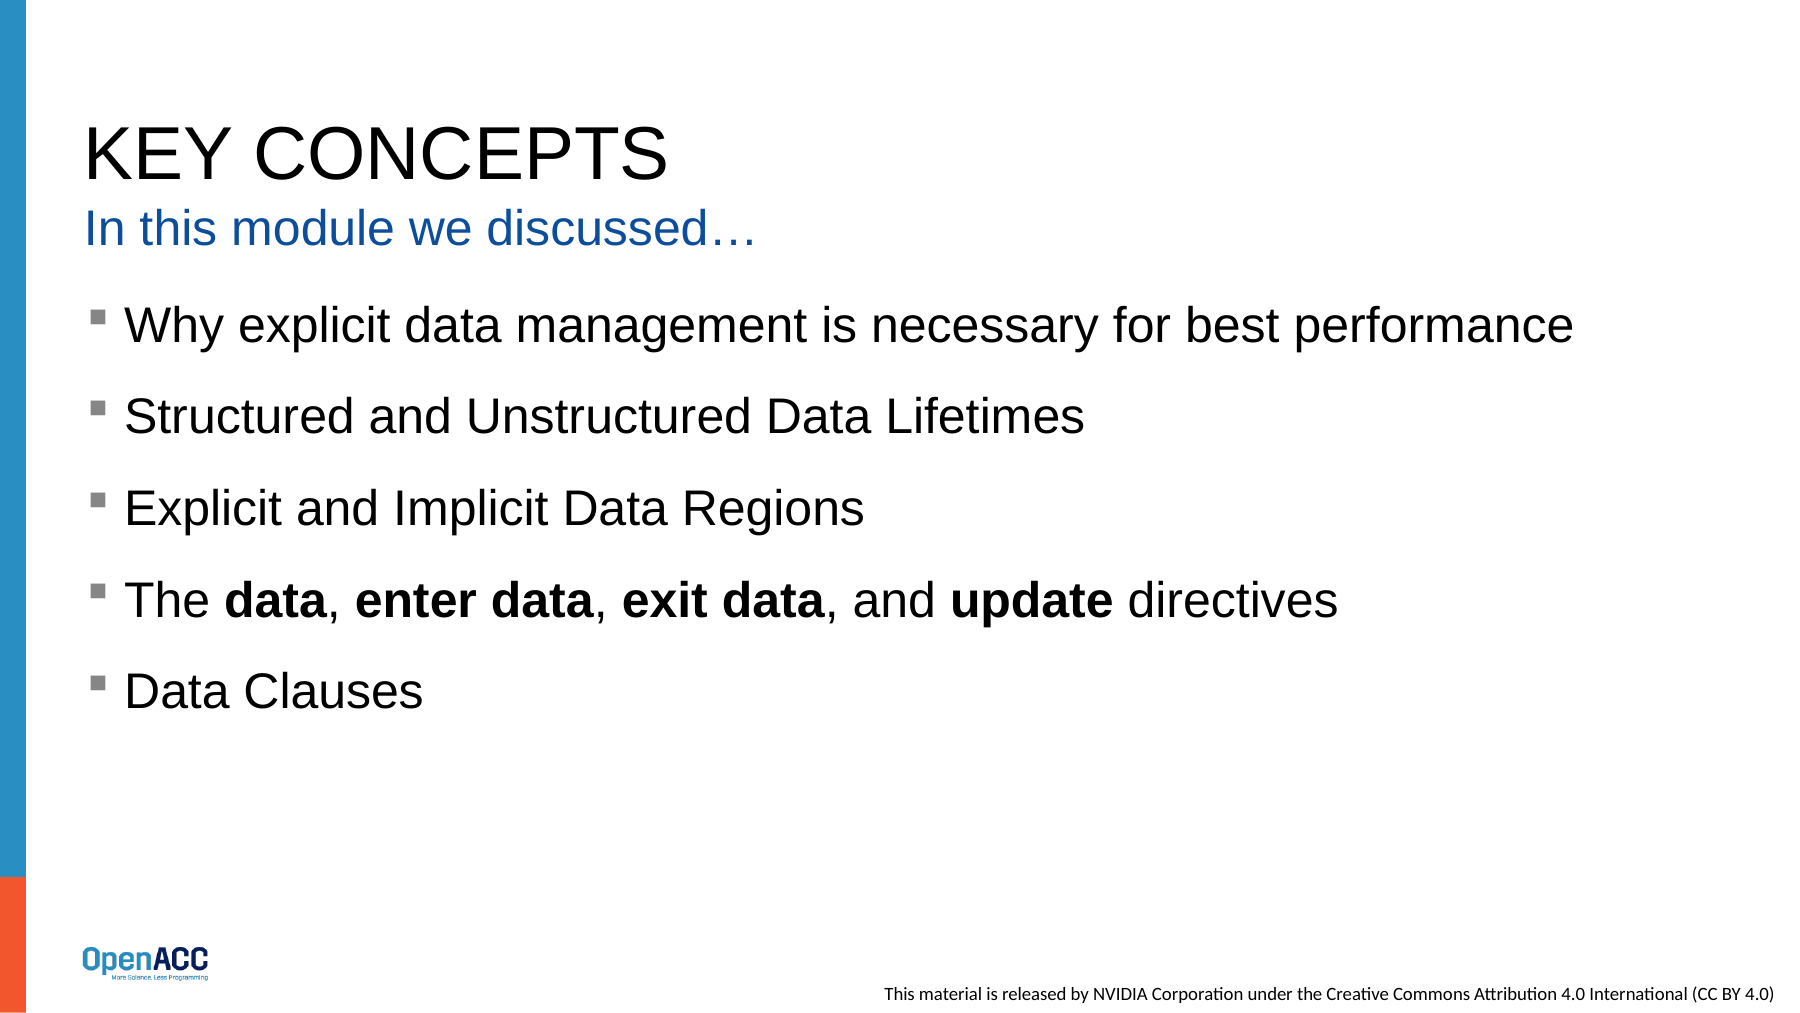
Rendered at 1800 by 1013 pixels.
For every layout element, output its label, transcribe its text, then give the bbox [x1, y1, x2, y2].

title KEY concepts [68, 106, 1706, 194]
list In this module we discussed… [68, 194, 1706, 282]
picture [81, 956, 208, 981]
list Why explicit data management is necessary for best performance Structured and Unstructured Data Lifetimes Explicit and Implicit Data Regions The data, enter data, exit data, and update directives Data Clauses [71, 291, 1704, 956]
